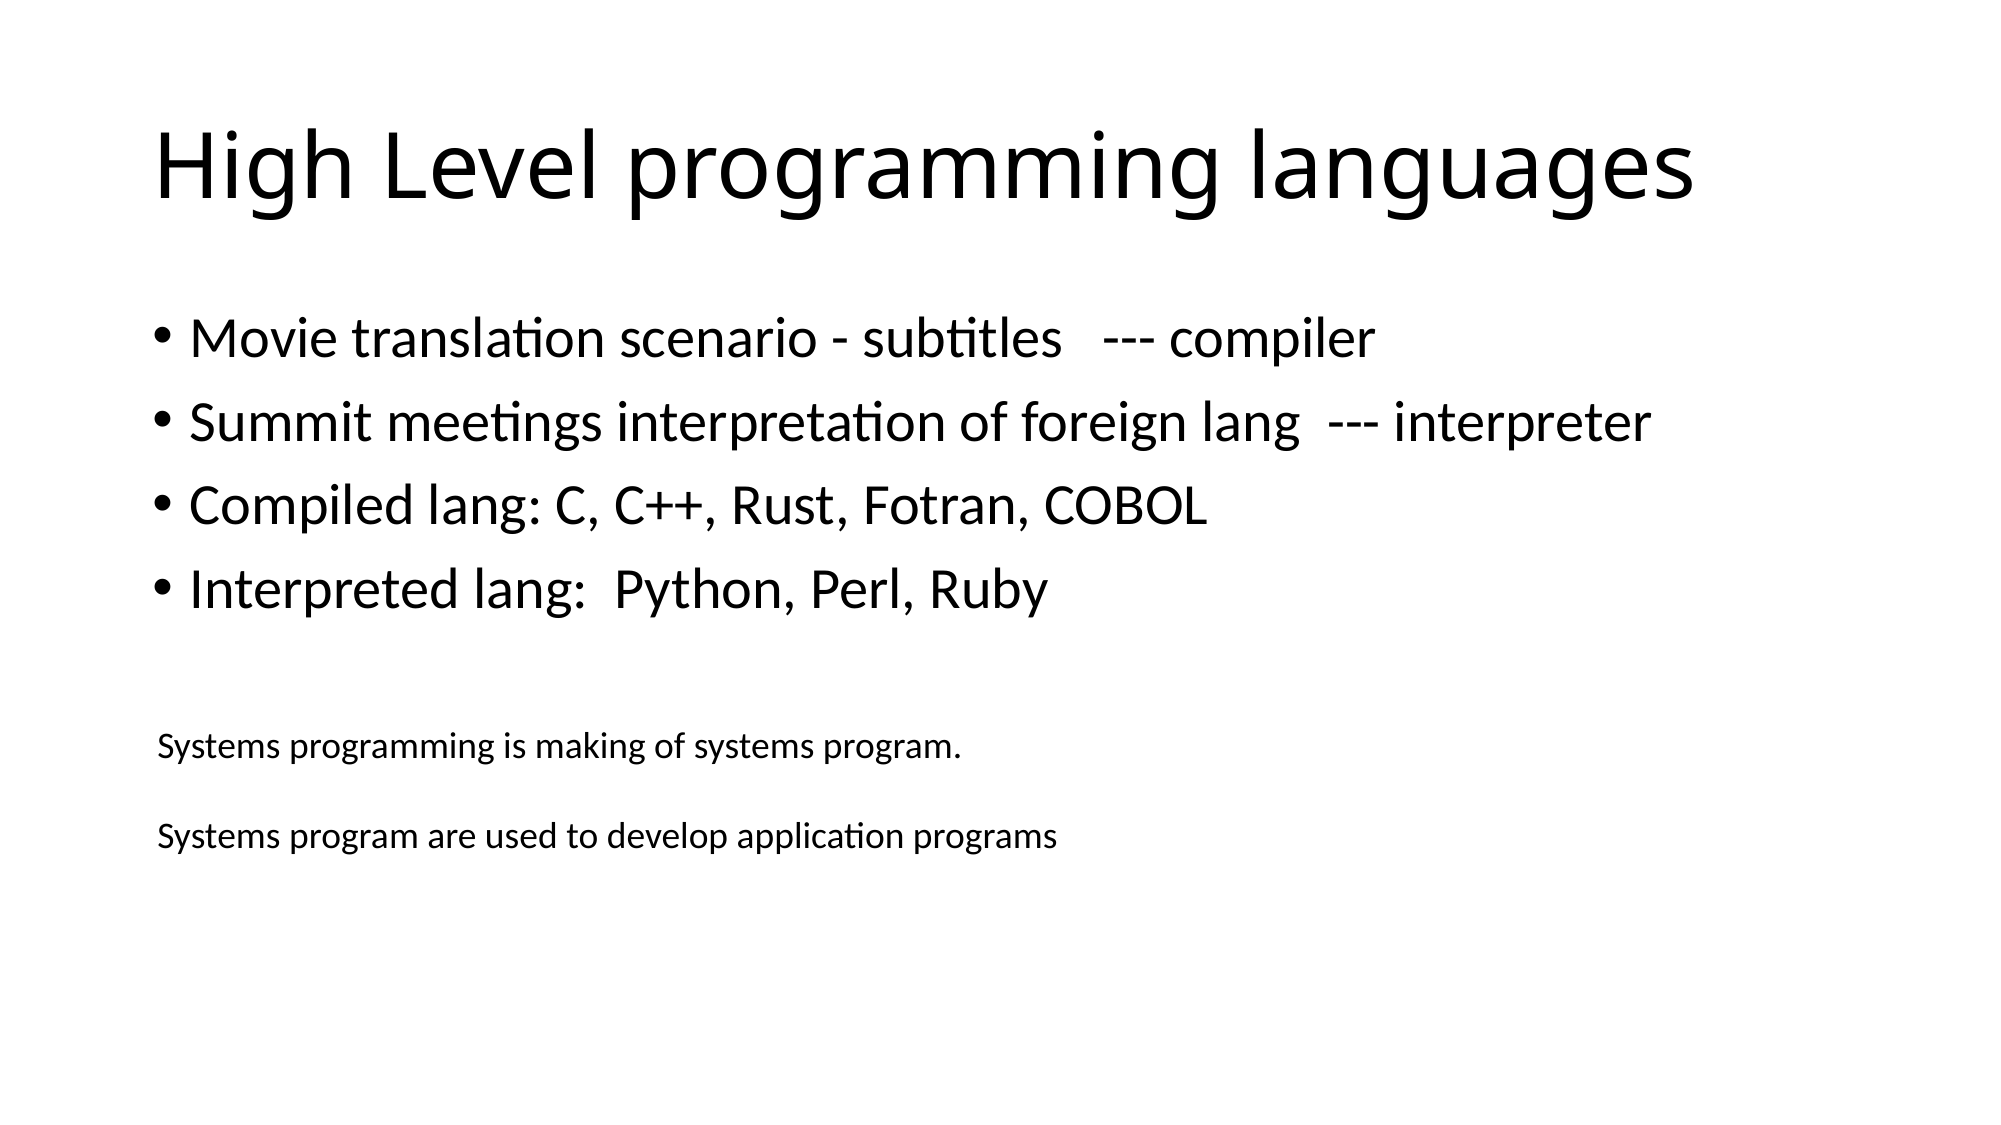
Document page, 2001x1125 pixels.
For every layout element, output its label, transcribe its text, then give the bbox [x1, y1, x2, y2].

title High Level programming languages [137, 59, 1863, 278]
text_box Systems programming is making of systems program. Systems program are used to develop application programs [142, 713, 1074, 909]
list Movie translation scenario - subtitles --- compiler Summit meetings interpretation of foreign lang --- interpreter Compiled lang: C, C++, Rust, Fotran, COBOL Interpreted lang: Python, Perl, Ruby [137, 299, 1863, 1014]
